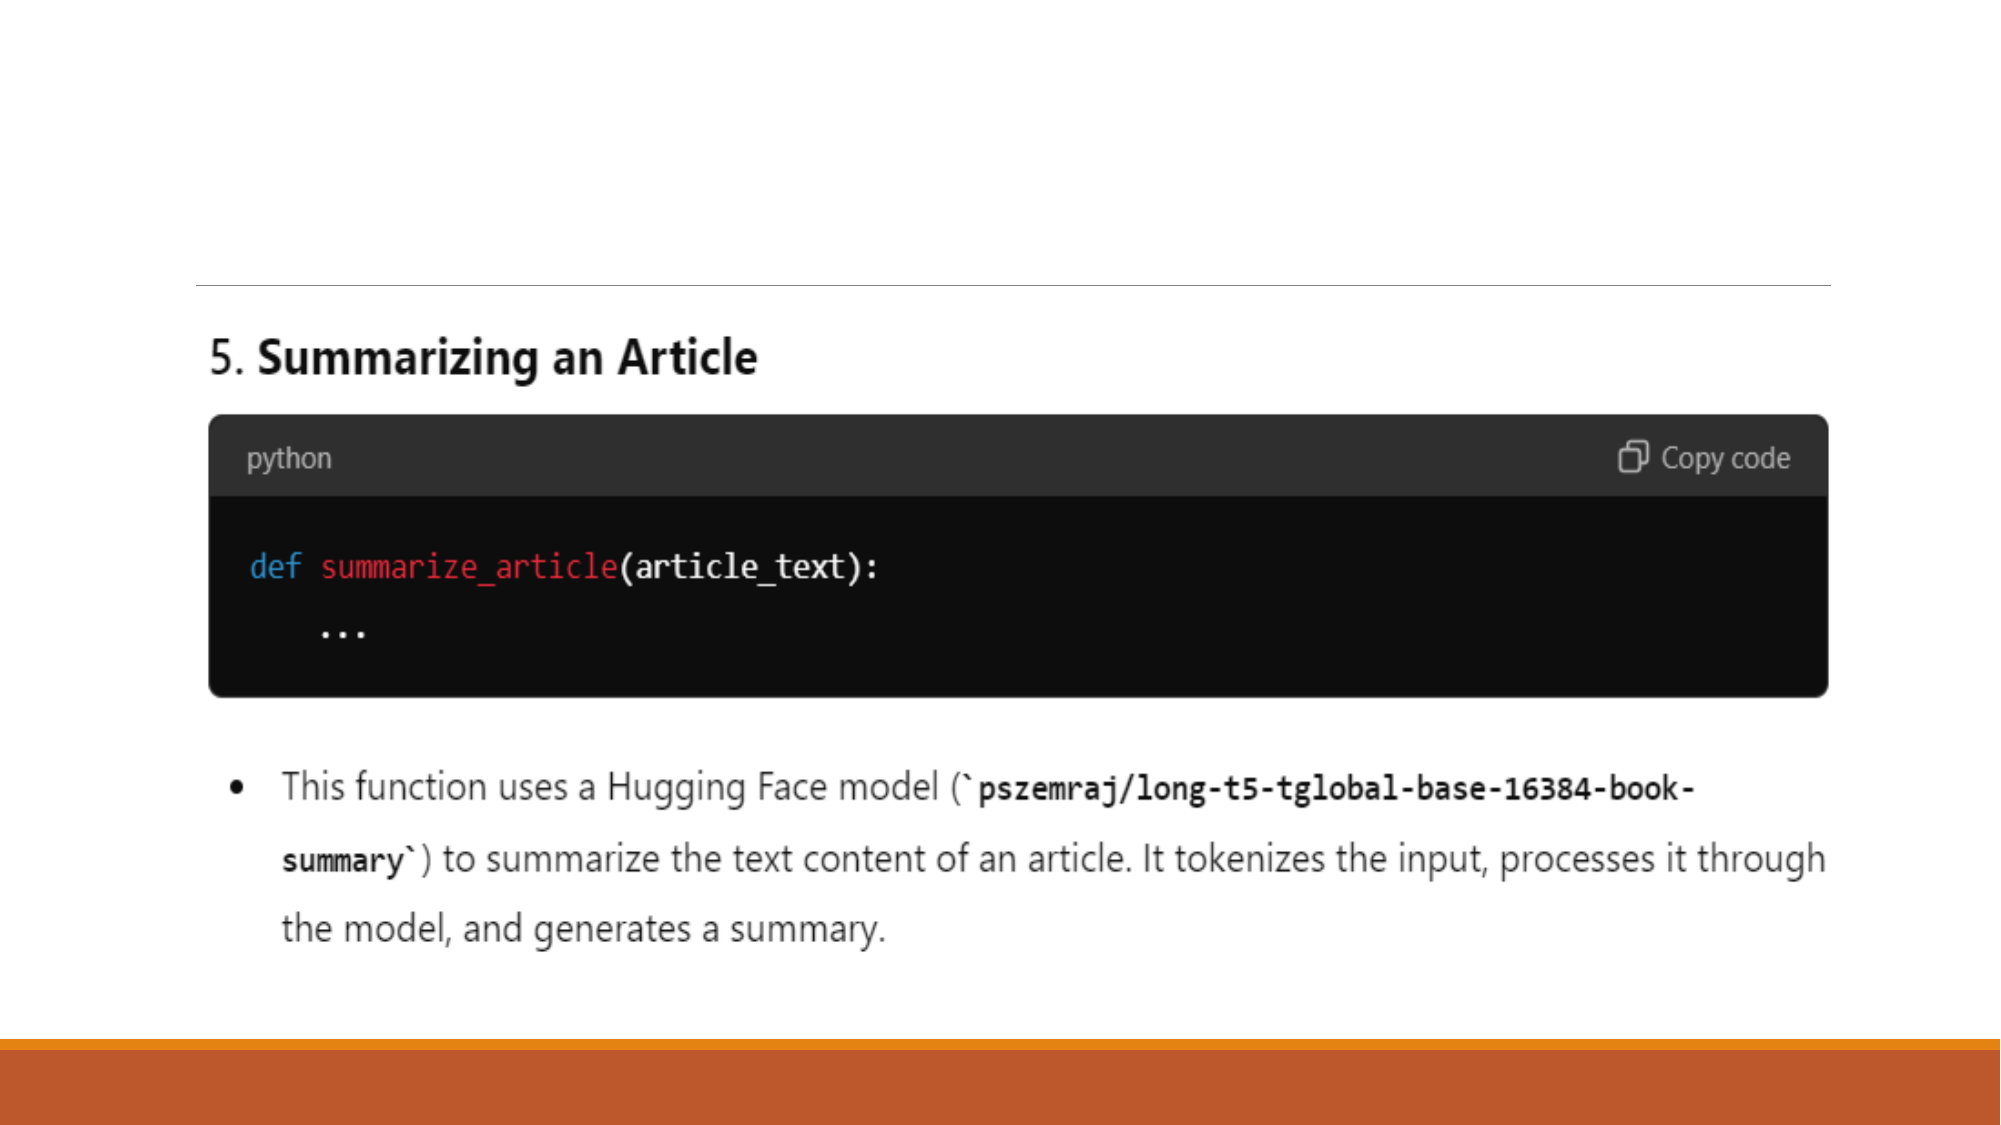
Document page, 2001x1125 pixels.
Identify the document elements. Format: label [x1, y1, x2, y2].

list [175, 303, 1861, 973]
